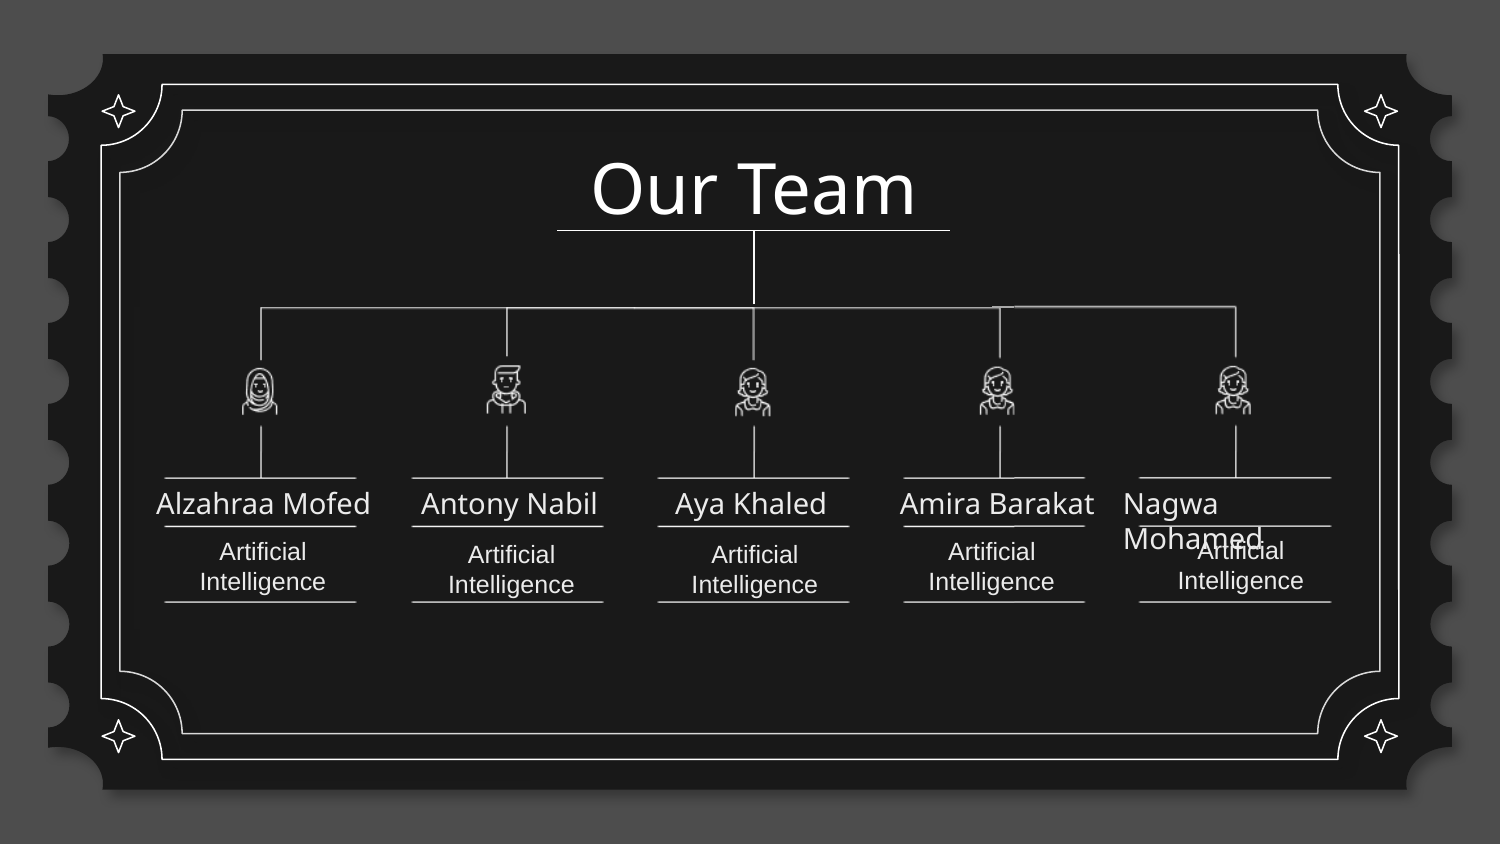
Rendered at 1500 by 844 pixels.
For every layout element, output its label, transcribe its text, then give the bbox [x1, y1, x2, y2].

title Our Team [189, 143, 1319, 231]
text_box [133, 267, 1367, 629]
text_box Nagwa Mohamed [1372, 477, 1376, 563]
